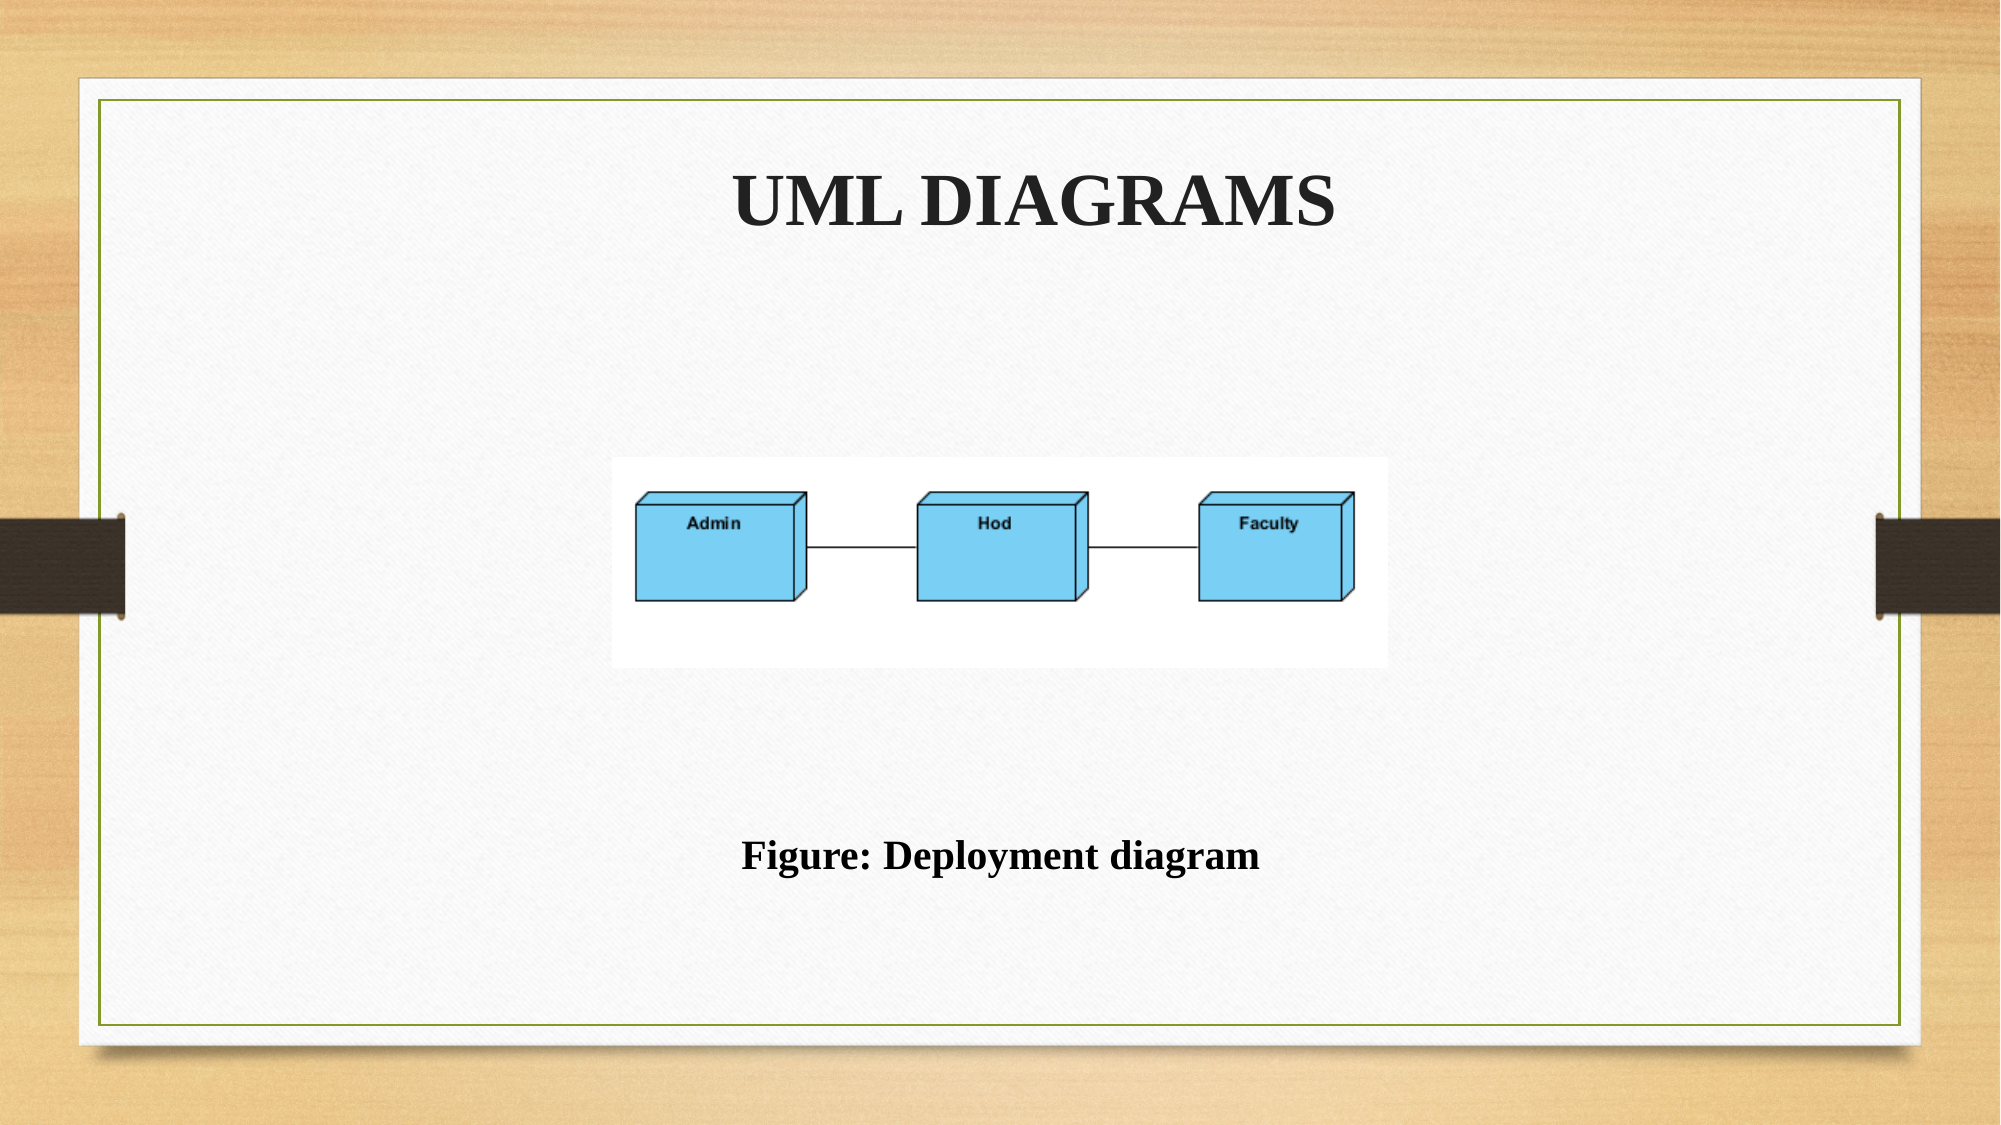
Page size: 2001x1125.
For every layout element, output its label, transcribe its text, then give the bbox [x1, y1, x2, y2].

text_box Figure: Deployment diagram [699, 820, 1302, 885]
text_box UML DIAGRAMS [254, 80, 1665, 233]
picture [0, 0, 2001, 1125]
